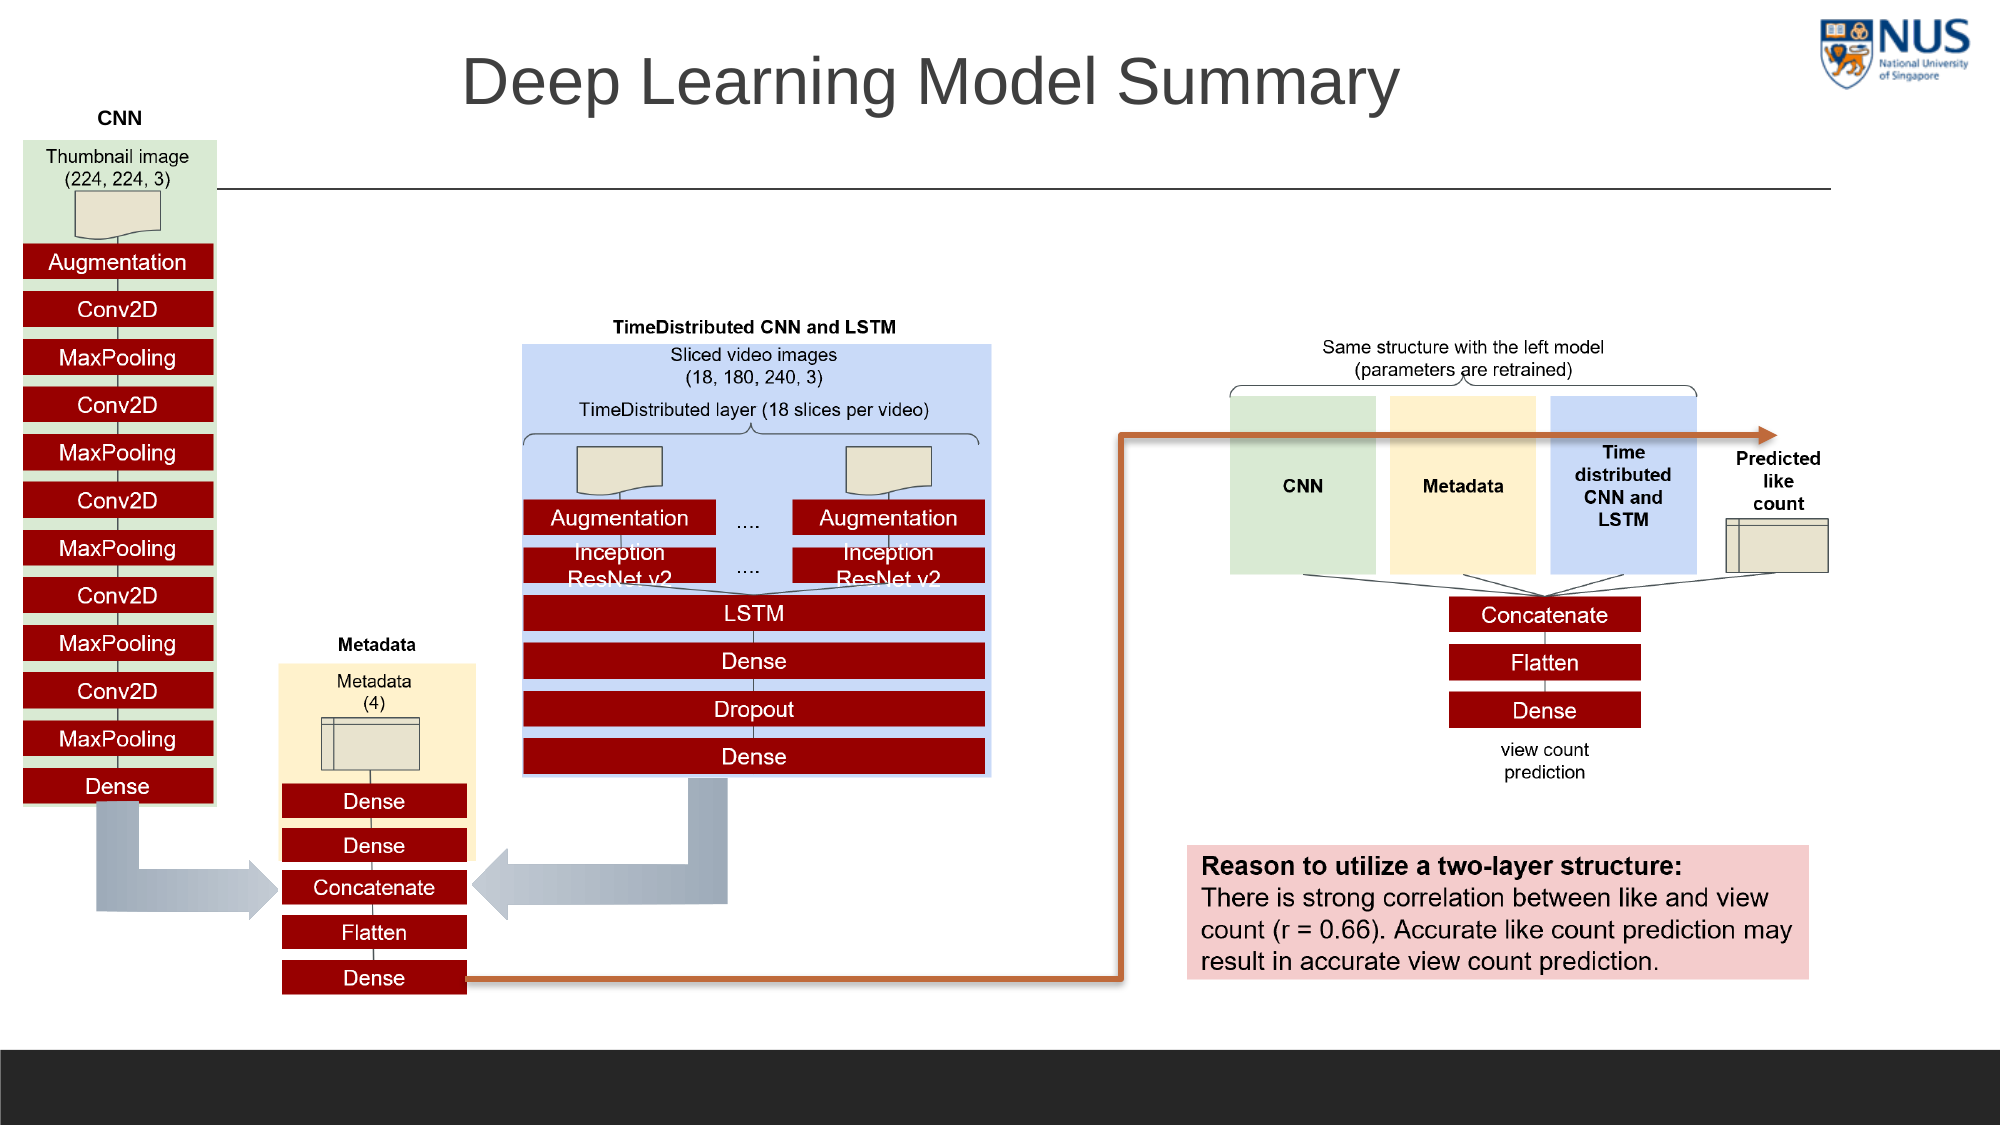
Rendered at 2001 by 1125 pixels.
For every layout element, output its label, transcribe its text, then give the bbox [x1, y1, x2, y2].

picture [1185, 841, 1809, 980]
text_box [96, 815, 272, 920]
text_box Deep Learning Model Summary [446, 49, 1627, 127]
picture [277, 629, 481, 1006]
picture [513, 311, 998, 435]
text_box CNN [7, 101, 233, 133]
picture [1158, 335, 1857, 790]
picture [1820, 18, 1971, 90]
picture [22, 139, 218, 808]
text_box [464, 435, 1778, 980]
